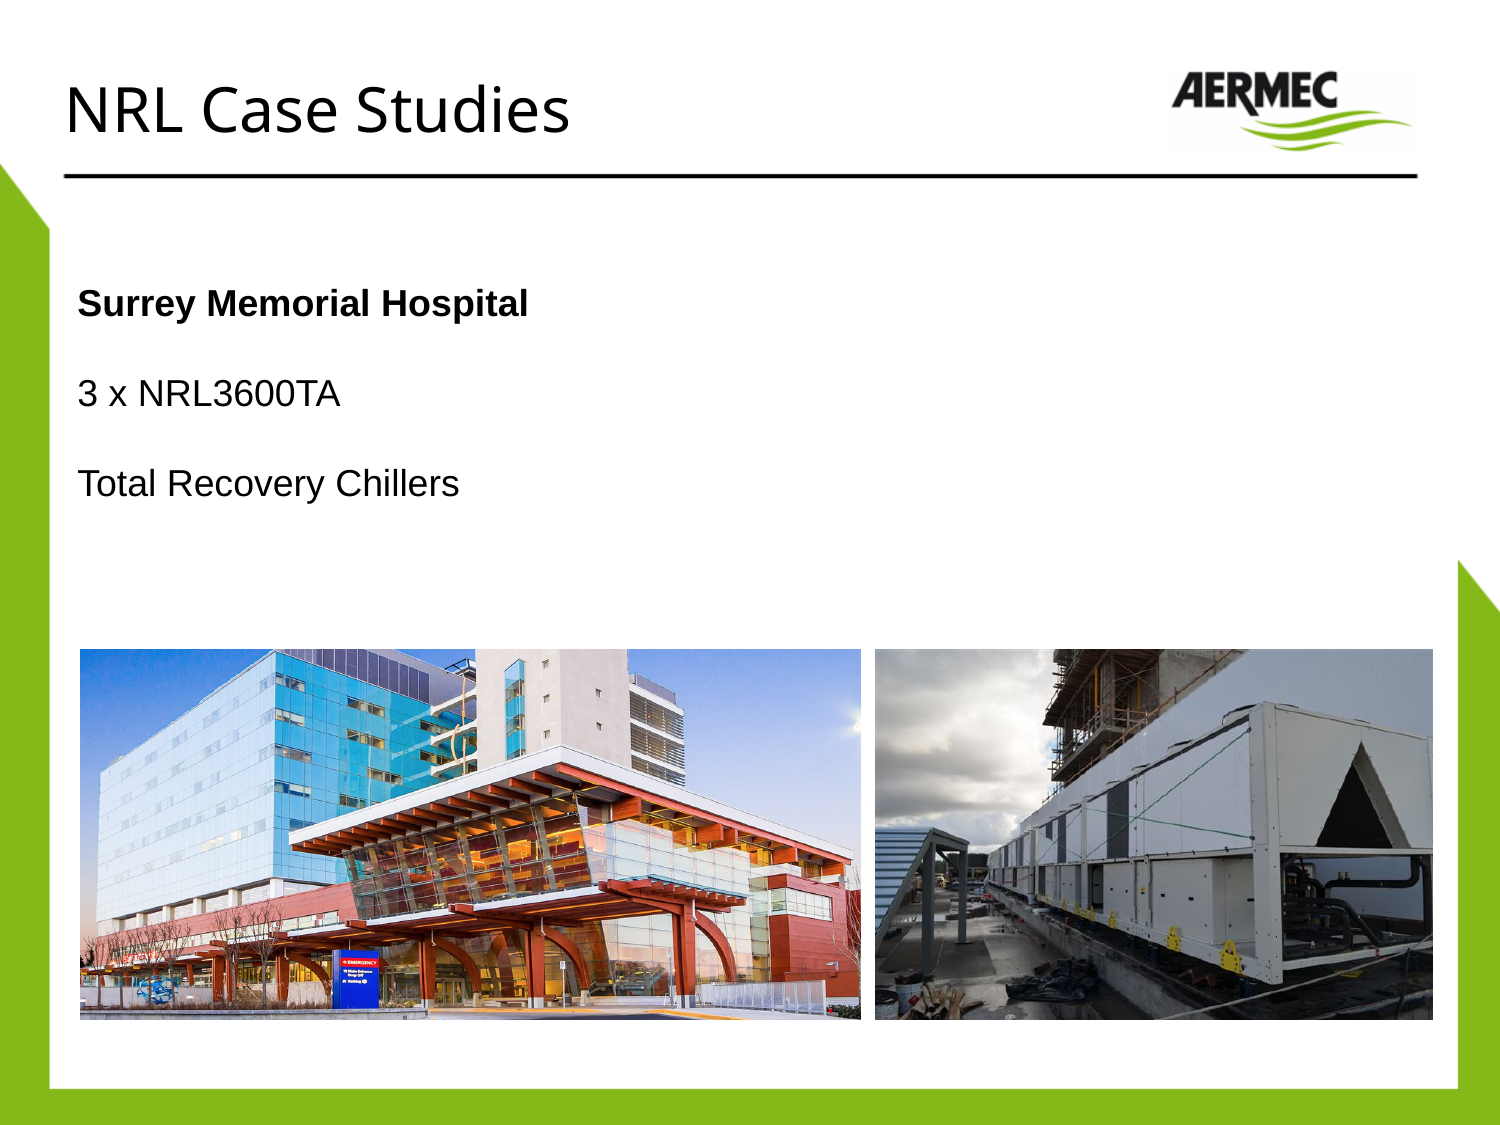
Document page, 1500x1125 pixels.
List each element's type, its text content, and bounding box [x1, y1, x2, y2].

text_box Surrey Memorial Hospital 3 x NRL3600TA Total Recovery Chillers [62, 219, 1245, 304]
picture [0, 0, 1500, 1125]
text_box NRL Case Studies [49, 62, 1338, 153]
